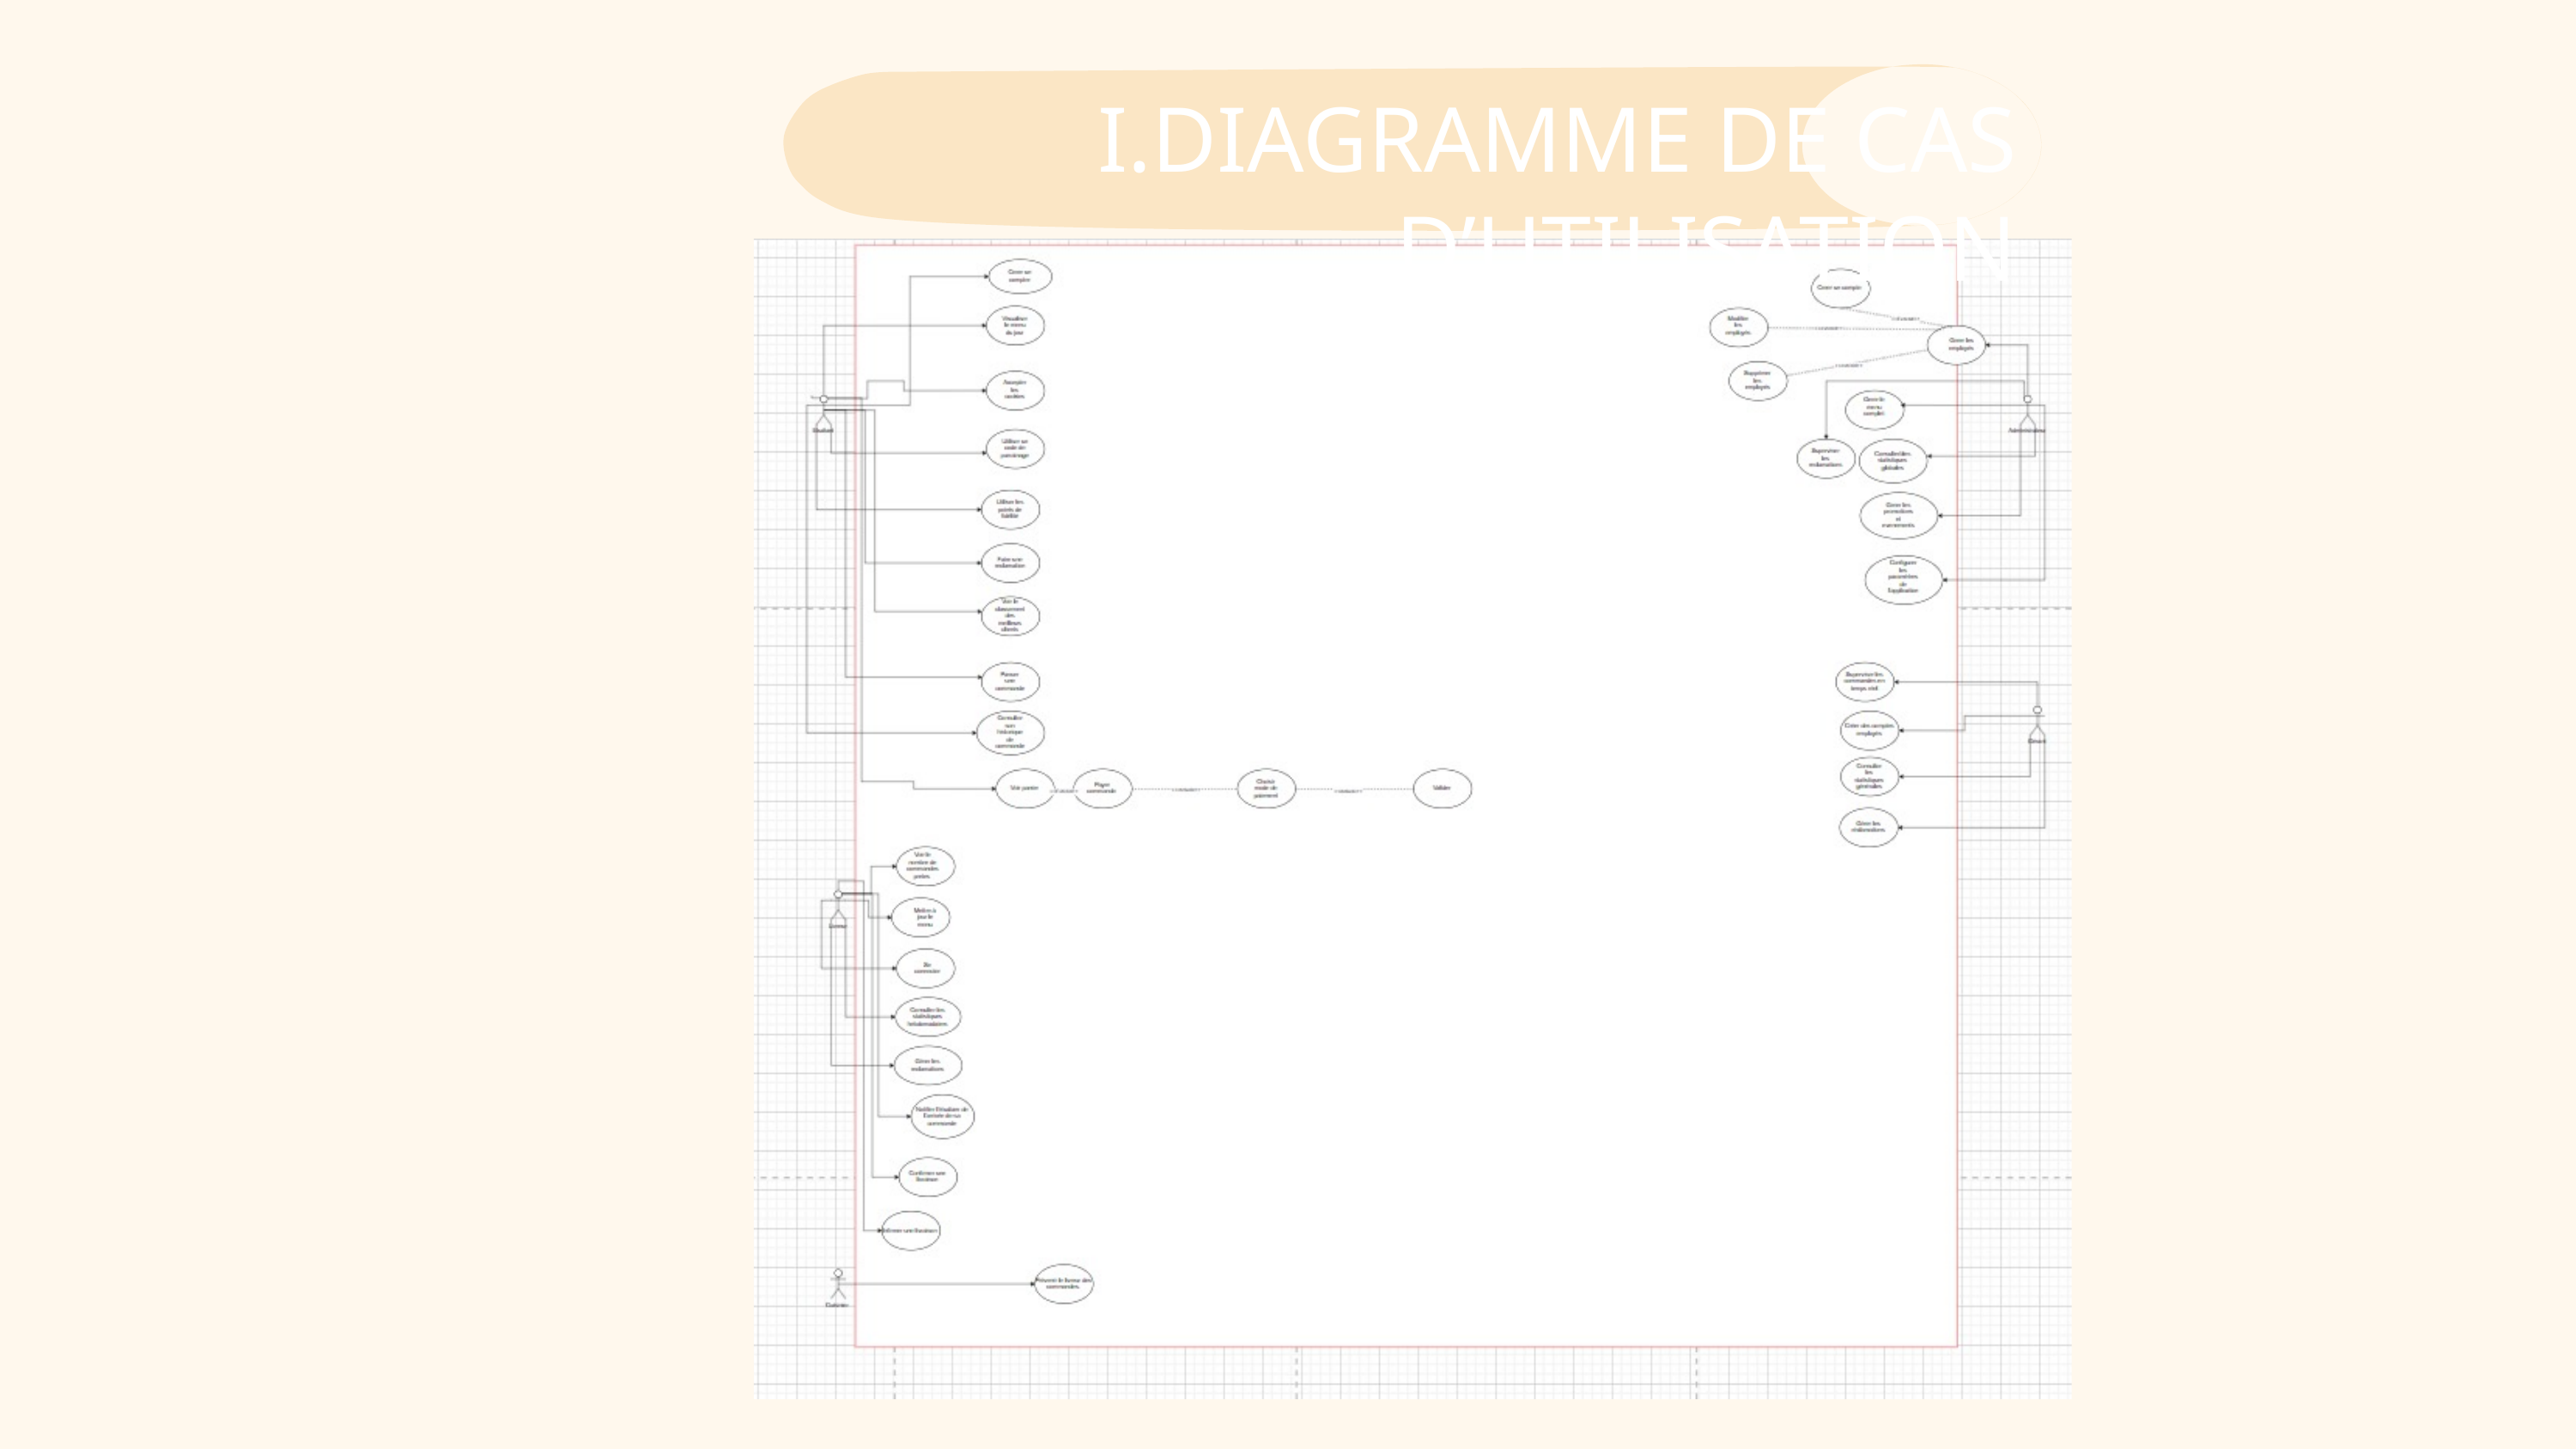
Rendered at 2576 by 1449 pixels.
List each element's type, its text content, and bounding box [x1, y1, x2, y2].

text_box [762, 50, 2063, 240]
text_box I.DIAGRAMME DE CAS D’UTILISATION [762, 246, 2018, 300]
text_box [753, 239, 2072, 1399]
